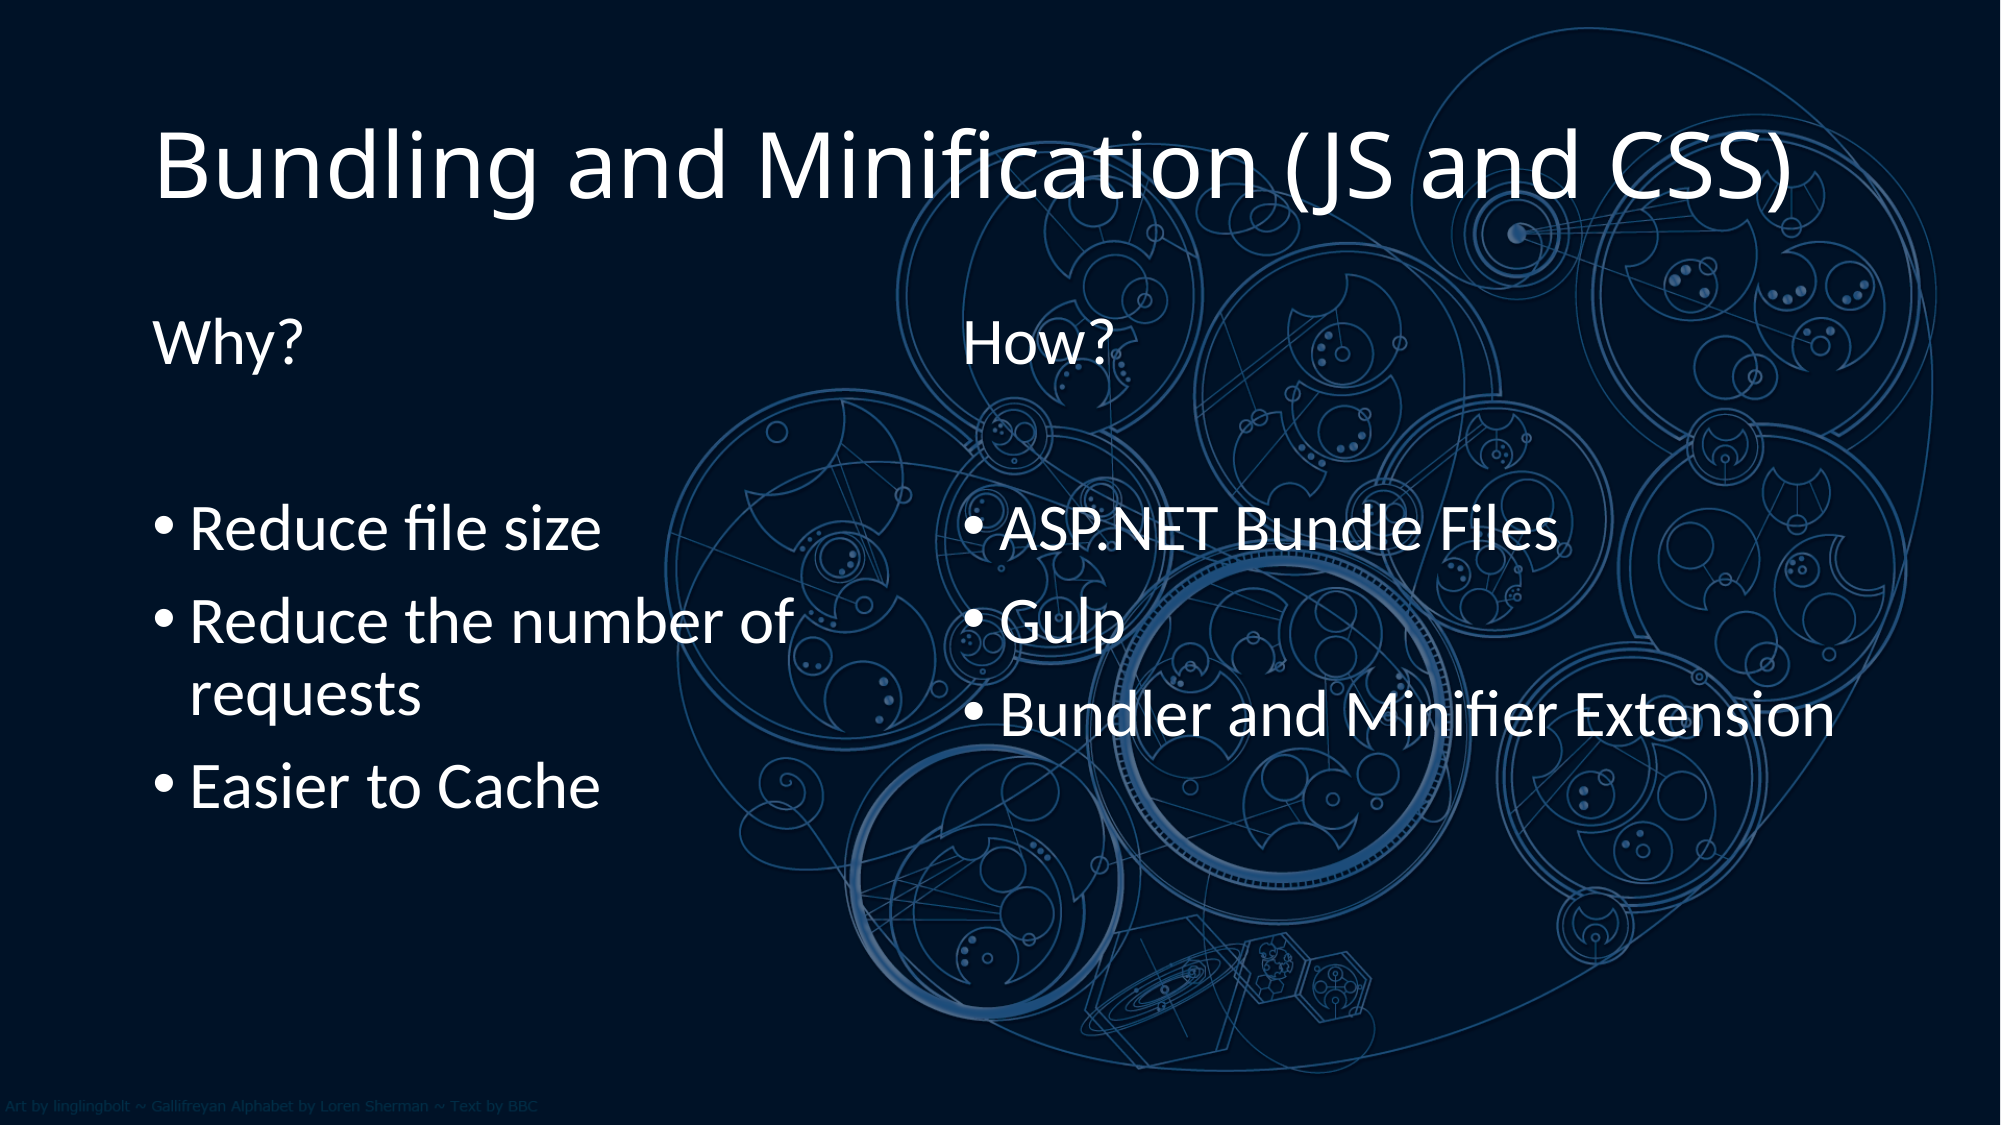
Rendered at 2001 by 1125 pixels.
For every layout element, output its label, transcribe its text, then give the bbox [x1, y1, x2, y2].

picture [0, 0, 2001, 1125]
text_box How? ASP.NET Bundle Files Gulp Bundler and Minifier Extension [947, 299, 1905, 1014]
list Why? Reduce file size Reduce the number of requests Easier to Cache [137, 299, 889, 1014]
title Bundling and Minification (JS and CSS) [137, 59, 1863, 278]
